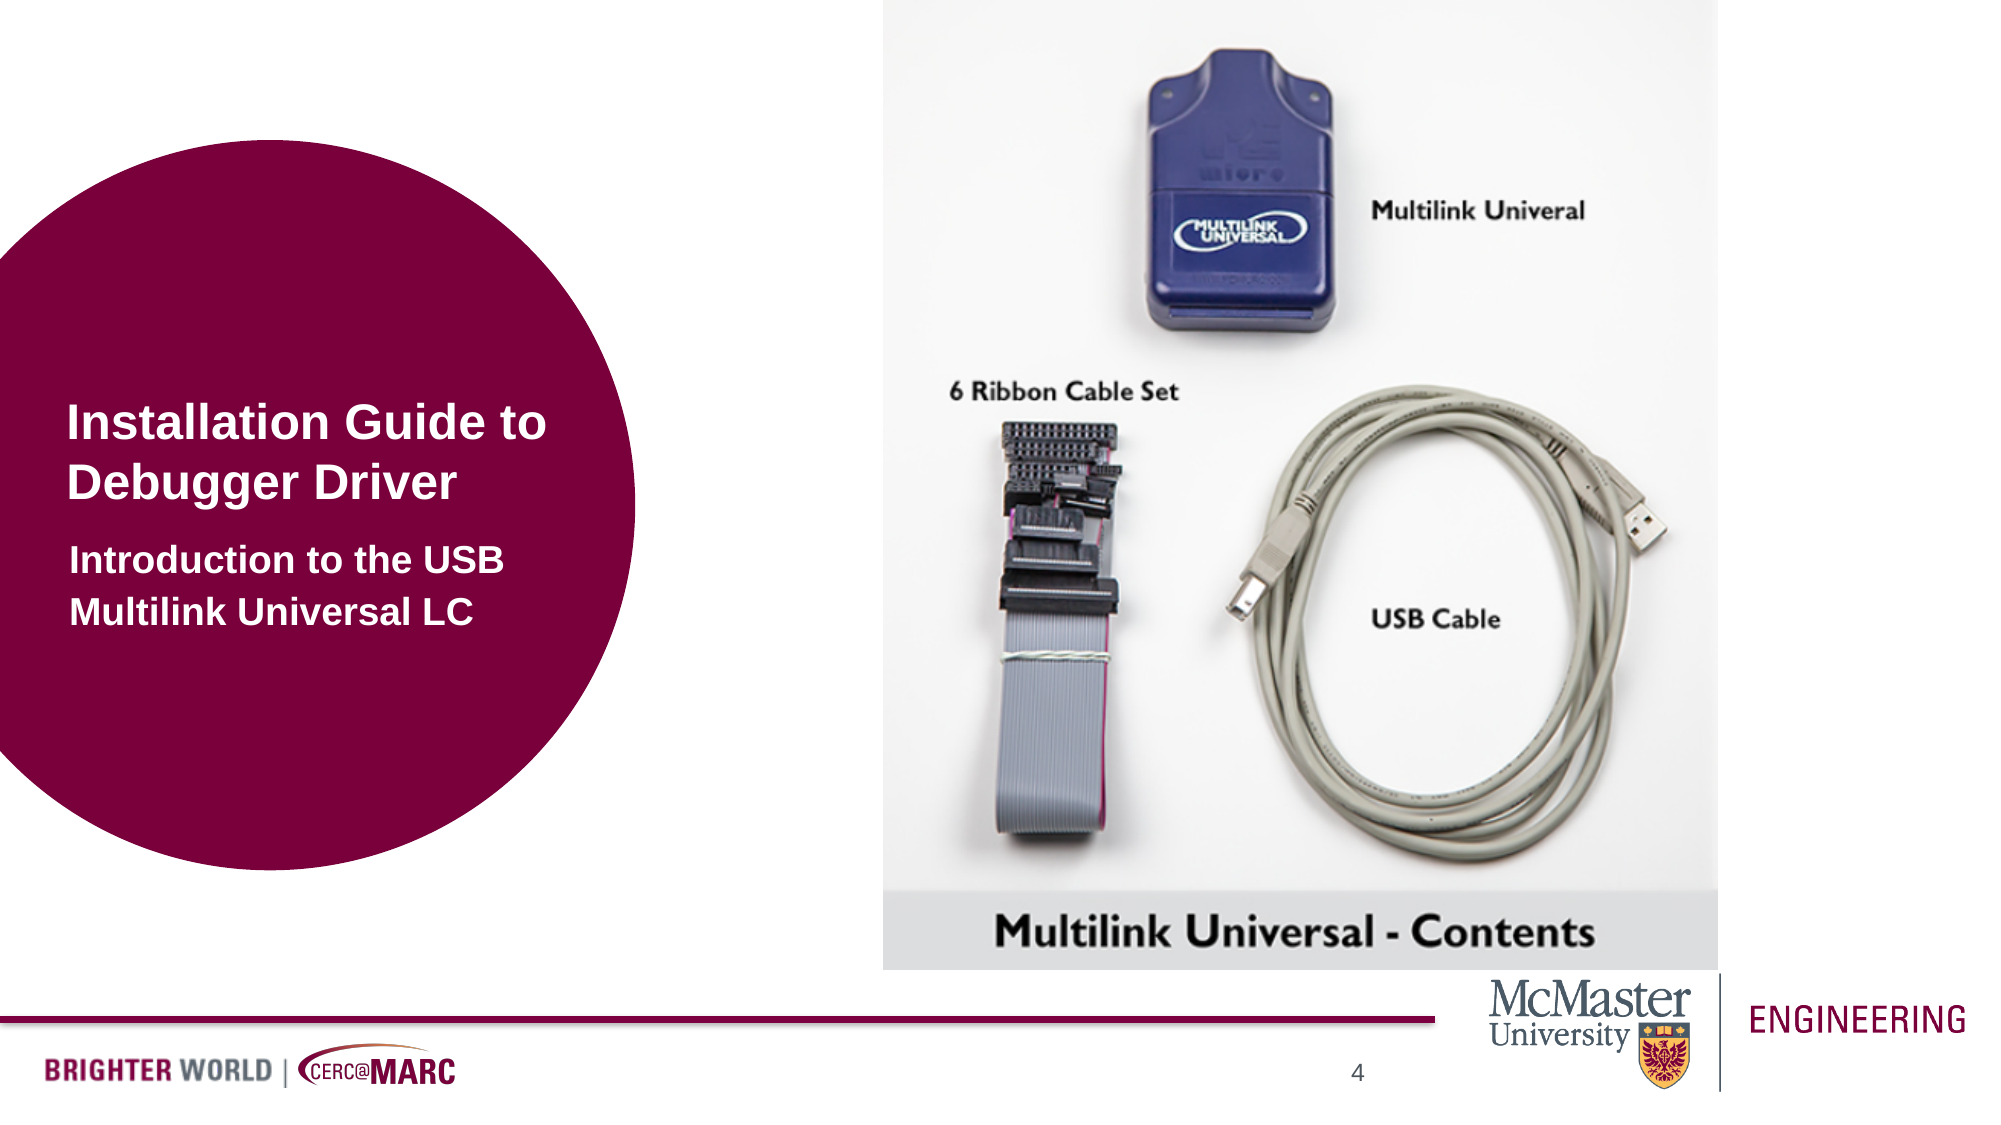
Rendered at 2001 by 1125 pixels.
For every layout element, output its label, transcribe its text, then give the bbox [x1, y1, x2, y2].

list Introduction to the USB Multilink Universal LC [51, 521, 572, 755]
picture [43, 1031, 465, 1097]
picture [883, 0, 1718, 971]
title Installation Guide to Debugger Driver [51, 326, 124, 518]
slide_number 4 [1260, 1041, 1365, 1101]
text_box [124, 280, 878, 640]
picture [1488, 973, 1965, 1092]
